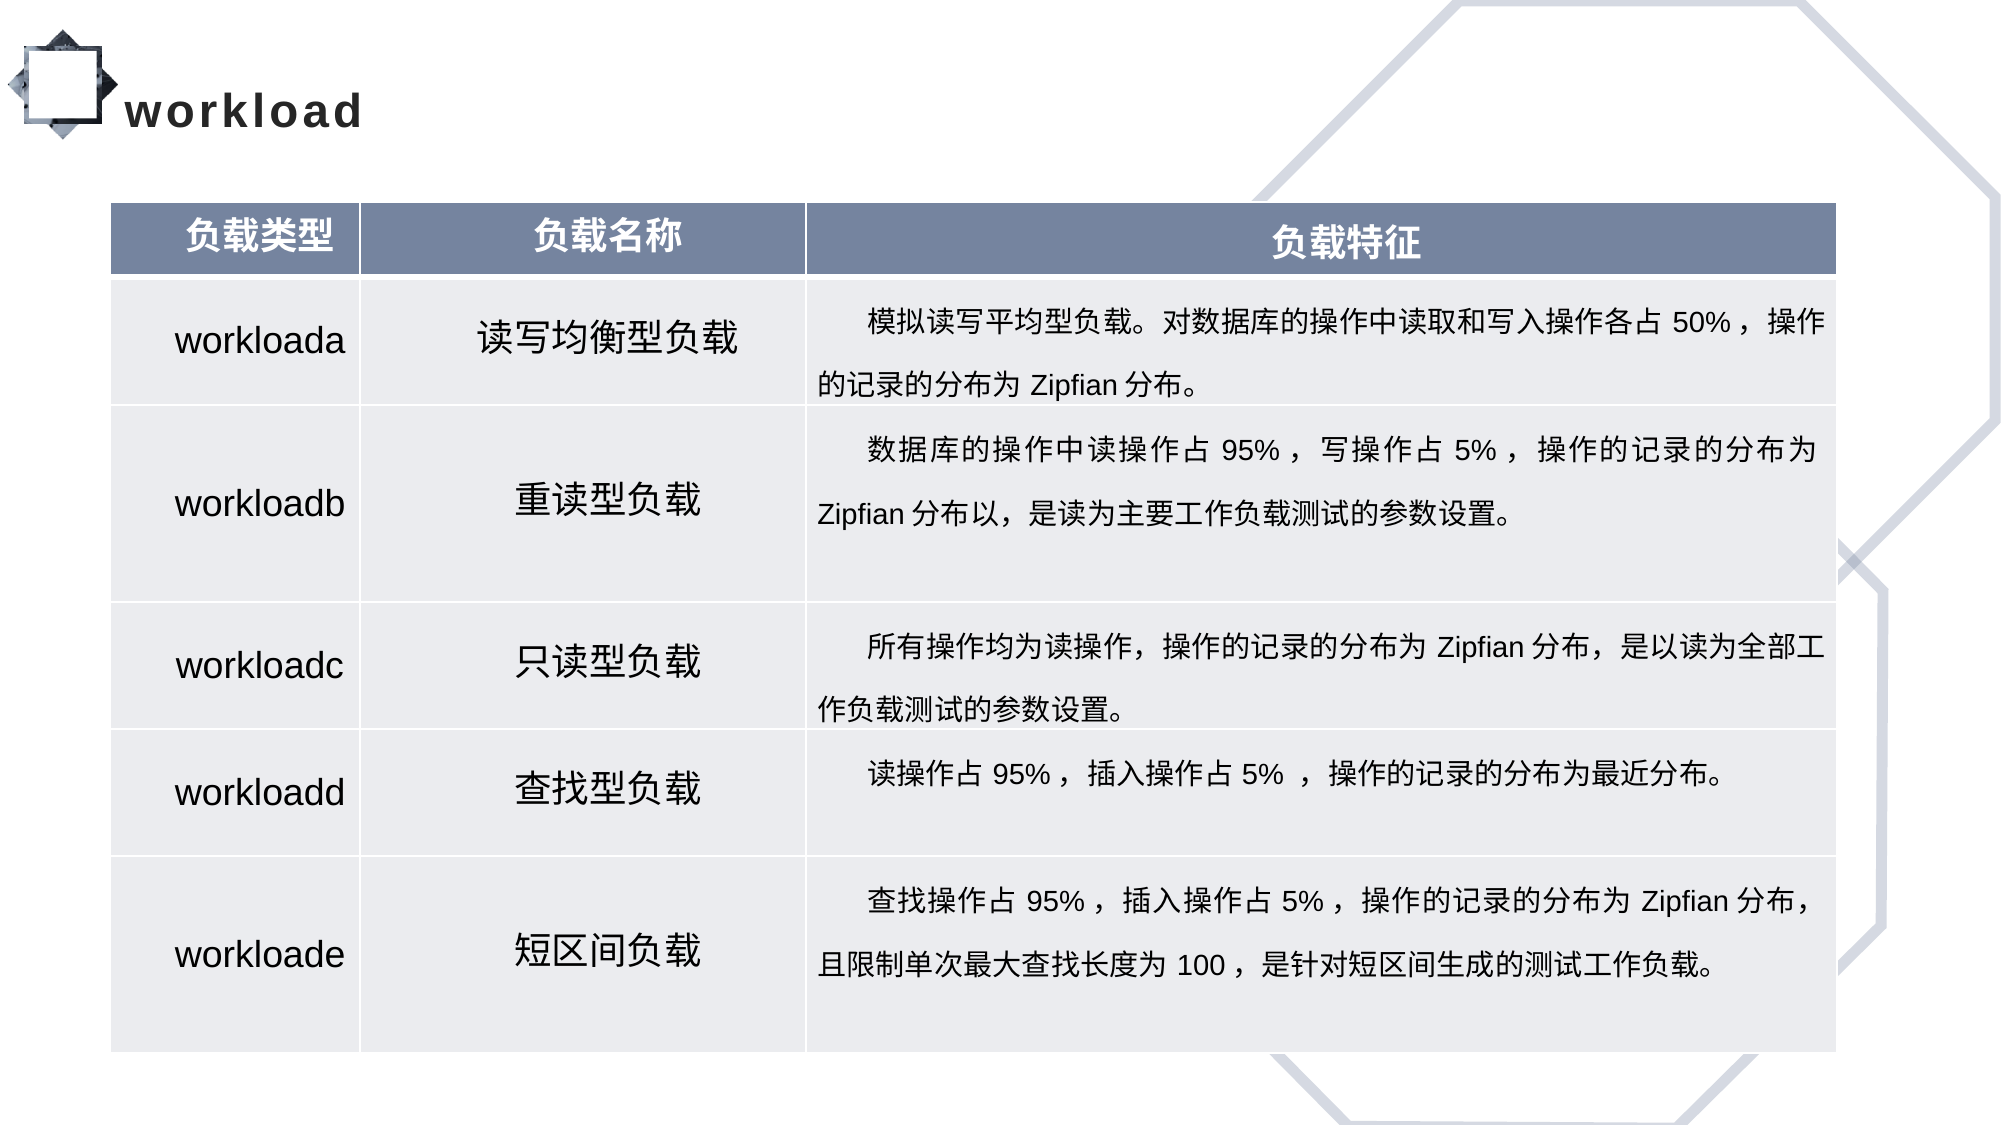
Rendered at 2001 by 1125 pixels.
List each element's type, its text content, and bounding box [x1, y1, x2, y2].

table_cell workloade [111, 857, 359, 1052]
table_cell workloadc [111, 603, 359, 728]
table_cell 读操作占95%，插入操作占5% ，操作的记录的分布为最近分布。 [807, 730, 1836, 855]
table_cell workloadd [111, 730, 359, 855]
table_header 负载类型 [111, 203, 359, 274]
table_cell 重读型负载 [361, 406, 805, 601]
table_header 负载特征 [807, 203, 1836, 274]
table_cell 只读型负载 [361, 603, 805, 728]
table_cell 数据库的操作中读操作占95%，写操作占5%，操作的记录的分布为Zipfian分布以，是读为主要工作负载测试的参数设置。 [807, 406, 1836, 601]
table_cell 查找操作占95%，插入操作占5%，操作的记录的分布为Zipfian分布，且限制单次最大查找长度为100，是针对短区间生成的测试工作负载。 [807, 857, 1836, 1052]
title workload [109, 72, 1891, 146]
table_cell 所有操作均为读操作，操作的记录的分布为Zipfian分布，是以读为全部工作负载测试的参数设置。 [807, 603, 1836, 728]
table_cell 短区间负载 [361, 857, 805, 1052]
table_cell 查找型负载 [361, 730, 805, 855]
table_cell workloada [111, 280, 359, 404]
picture [7, 29, 118, 140]
table_header 负载名称 [361, 203, 805, 274]
table_cell workloadb [111, 406, 359, 601]
table_cell 模拟读写平均型负载。对数据库的操作中读取和写入操作各占50%，操作的记录的分布为Zipfian分布。 [807, 280, 1836, 404]
table_cell 读写均衡型负载 [361, 280, 805, 404]
